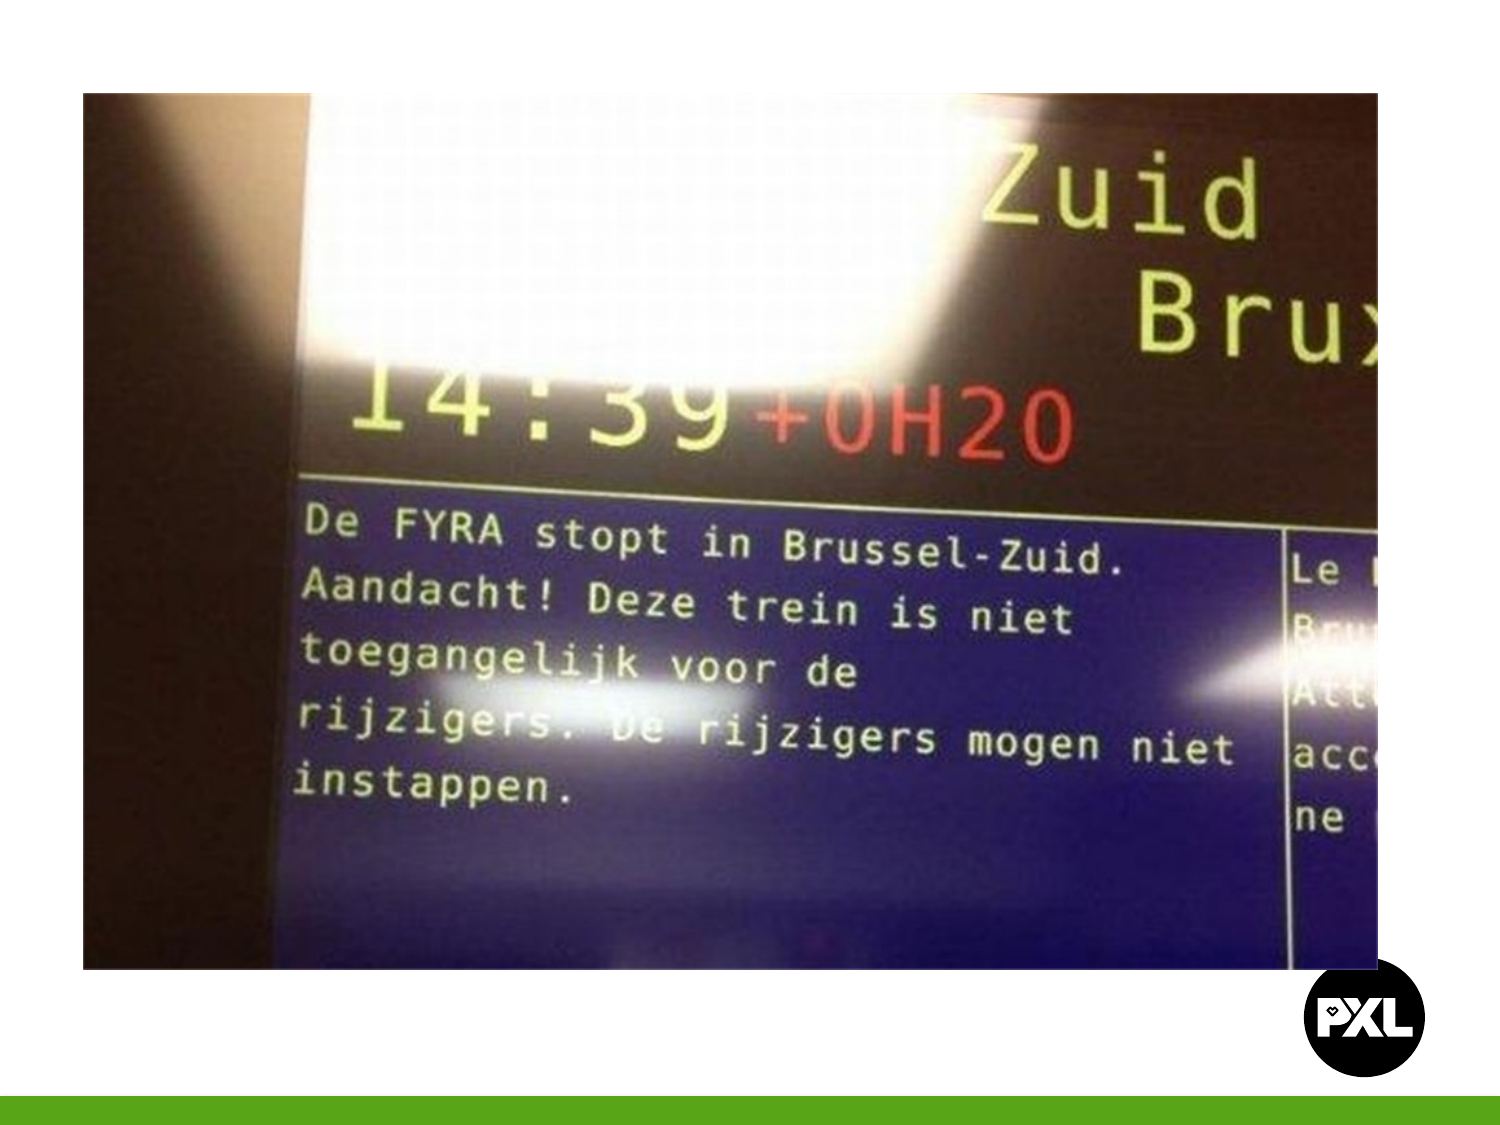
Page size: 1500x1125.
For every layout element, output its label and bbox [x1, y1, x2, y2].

list [83, 93, 1378, 970]
